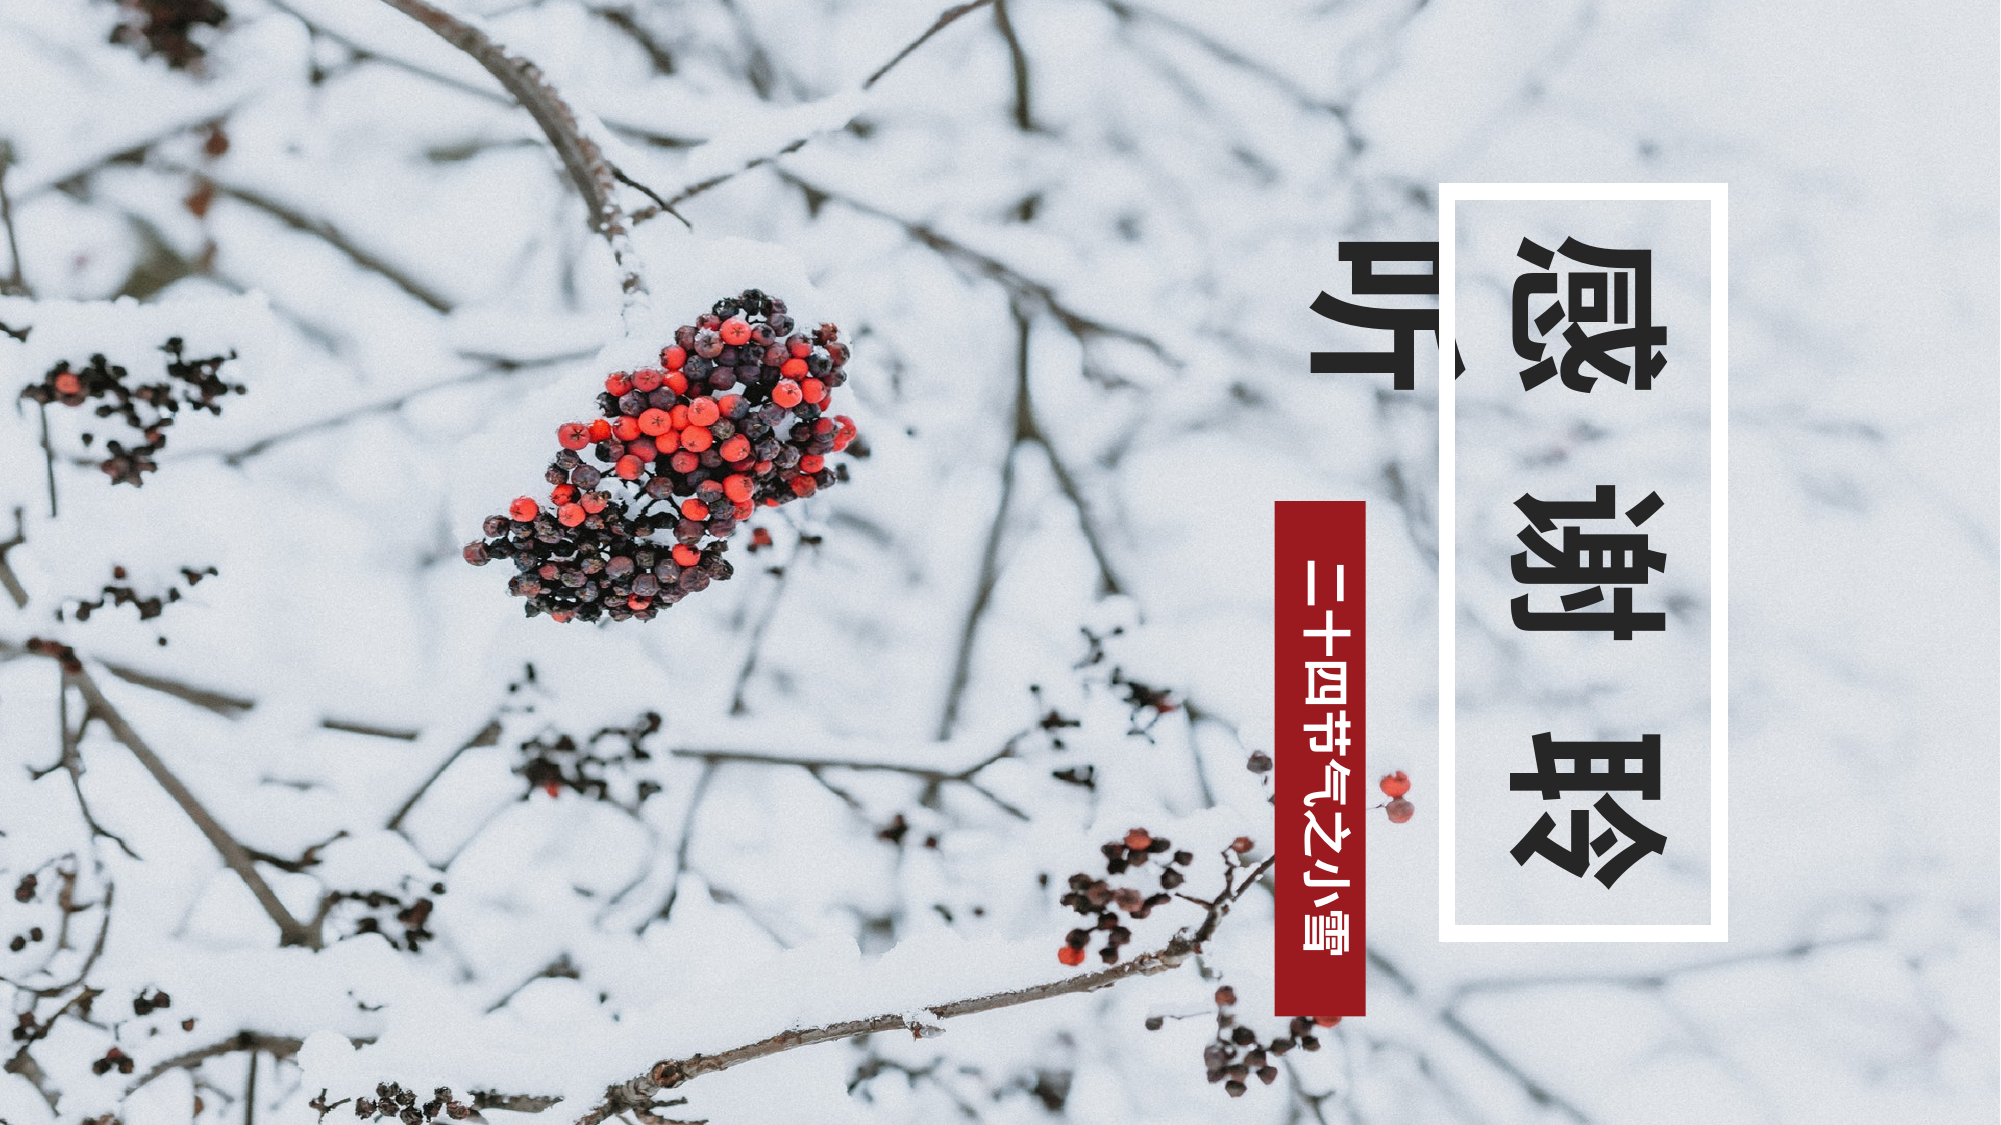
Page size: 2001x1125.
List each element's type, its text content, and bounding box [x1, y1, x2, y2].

text_box [1446, 191, 1721, 934]
text_box 二十四节气之小雪 [1274, 501, 1366, 1017]
picture [0, 0, 2001, 1125]
